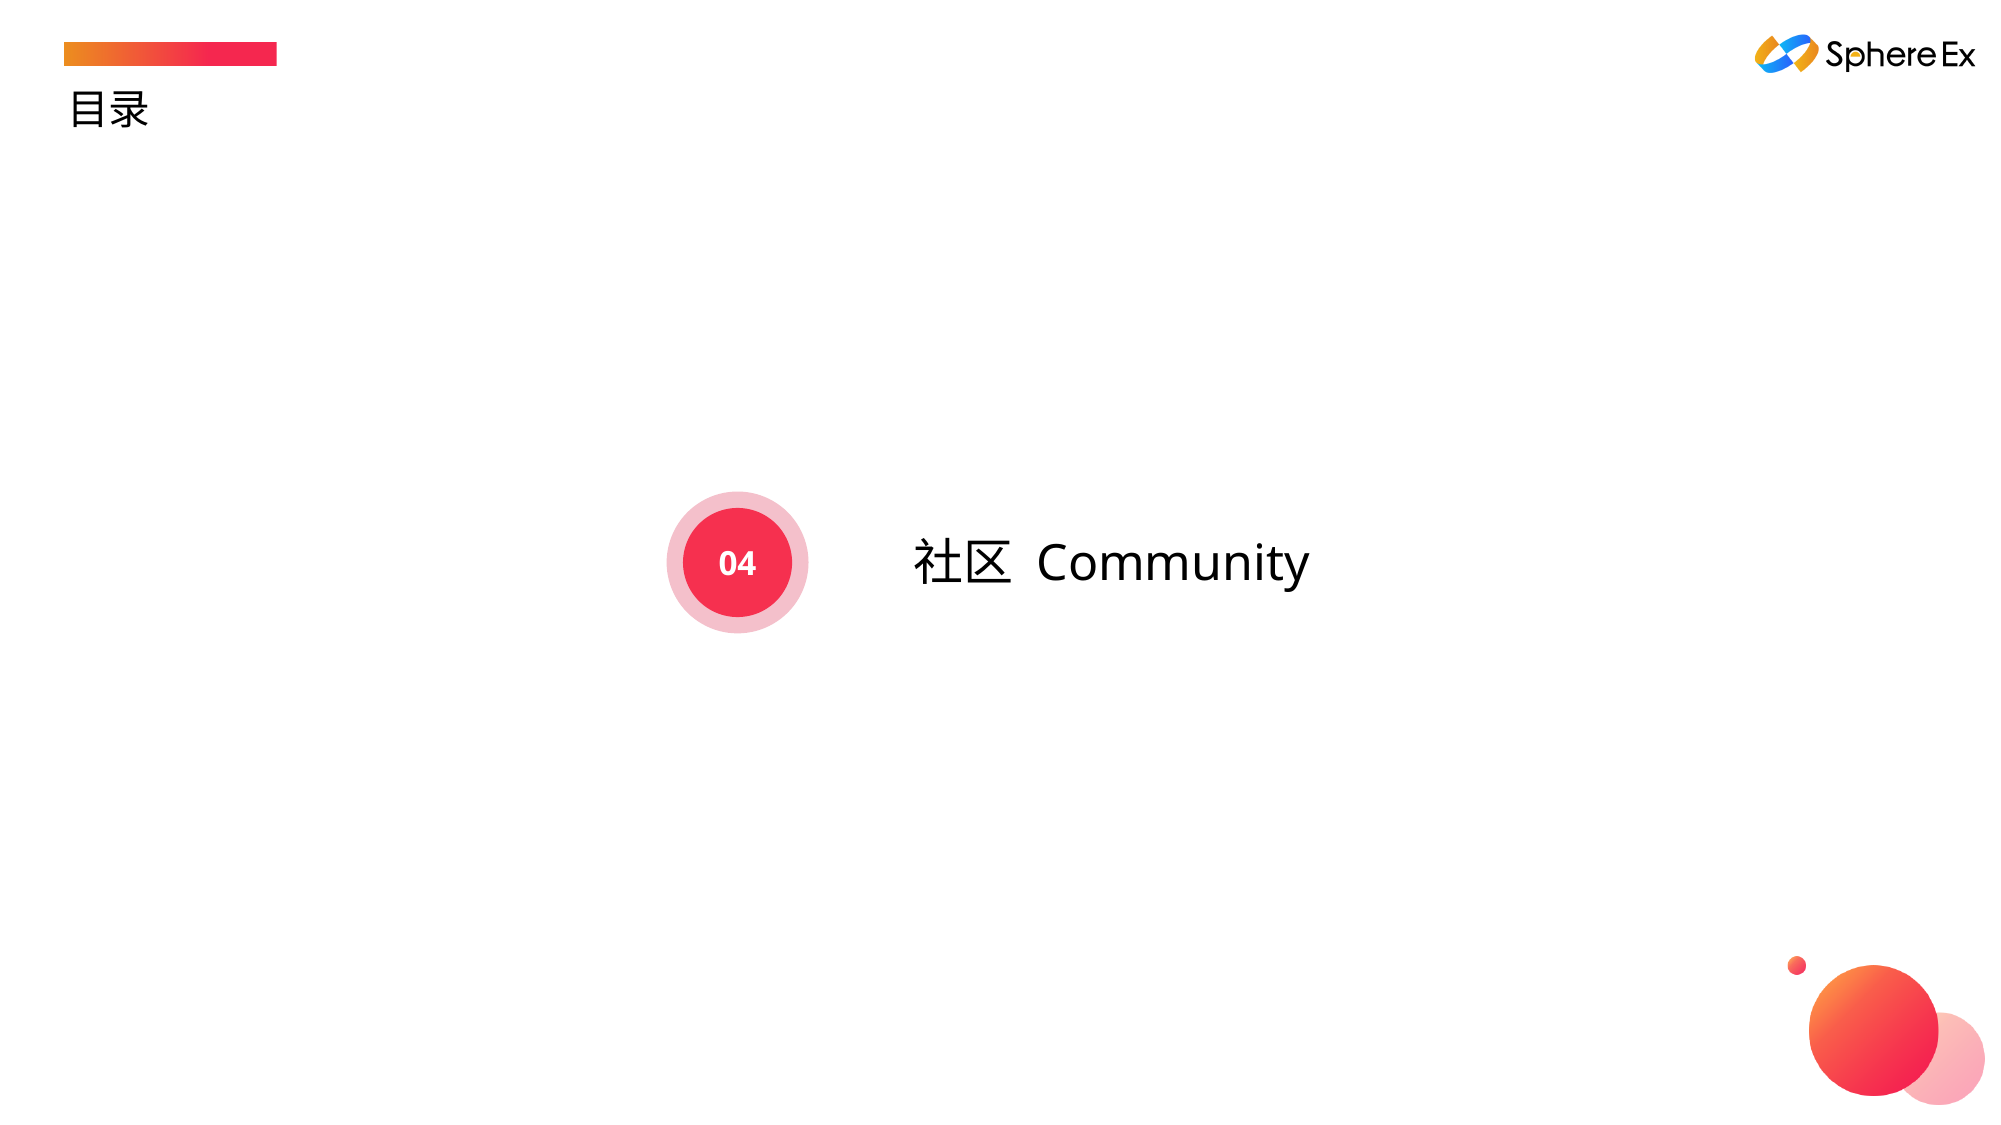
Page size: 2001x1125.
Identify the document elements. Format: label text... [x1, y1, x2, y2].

picture [1751, 19, 1979, 88]
text_box 目录 [52, 75, 316, 141]
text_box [666, 491, 1334, 634]
text_box [63, 41, 278, 67]
picture [1769, 941, 2000, 1125]
